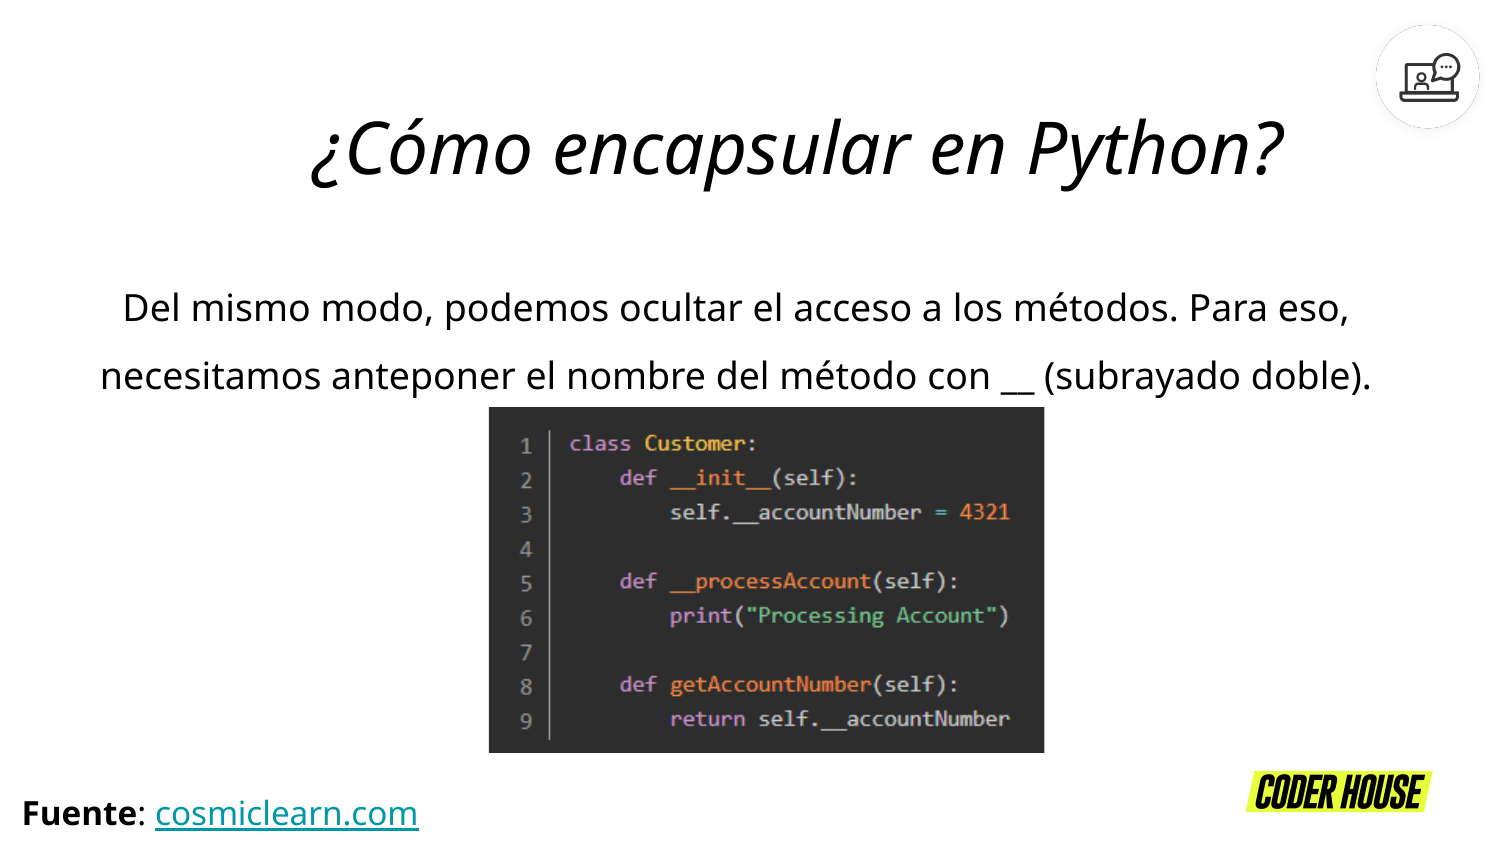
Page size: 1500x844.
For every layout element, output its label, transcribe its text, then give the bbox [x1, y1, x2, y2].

text_box Del mismo modo, podemos ocultar el acceso a los métodos. Para eso, necesitamos anteponer el nombre del método con __ (subrayado doble). [48, 246, 1426, 522]
text_box ¿Cómo encapsular en Python? [278, 86, 1320, 199]
text_box Fuente: cosmiclearn.com [6, 777, 489, 844]
picture [1363, 12, 1492, 141]
picture [1241, 764, 1437, 819]
picture [488, 407, 1045, 753]
